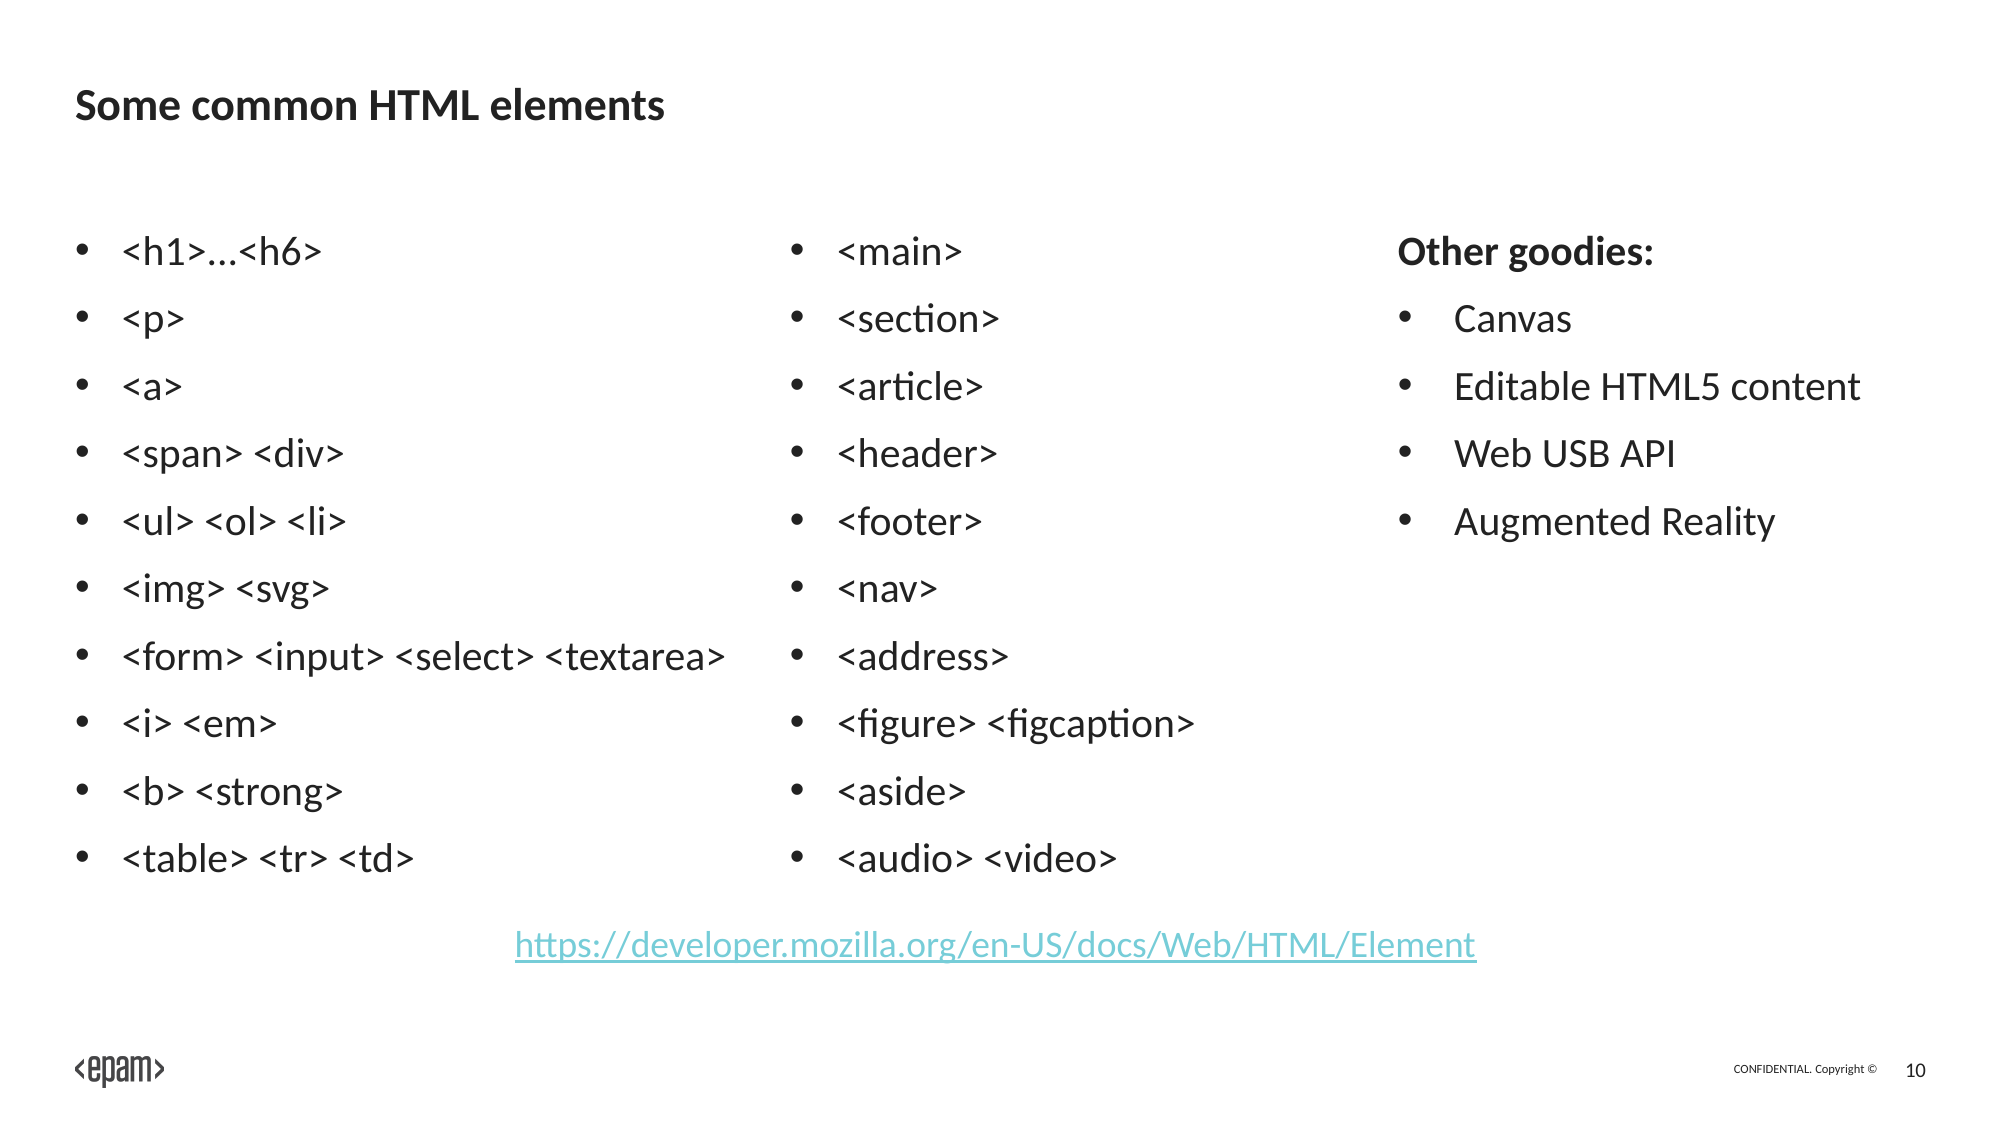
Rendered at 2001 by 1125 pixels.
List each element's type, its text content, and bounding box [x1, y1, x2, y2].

title Some common HTML elements [75, 75, 1925, 150]
text_box https://developer.mozilla.org/en-US/docs/Web/HTML/Element [74, 920, 1917, 966]
text_box <main> <section> <article> <header> <footer> <nav> <address> <figure> <figcaption> <aside> <audio> <video> [790, 218, 1350, 920]
text_box Other goodies: Canvas Editable HTML5 content Web USB API Augmented Reality [1397, 218, 1917, 960]
picture [75, 1056, 164, 1088]
list <h1>...<h6> <p> <a> <span> <div> <ul> <ol> <li> <img> <svg> <form> <input> <select> <textarea> <i> <em> <b> <strong> <table> <tr> <td> [75, 218, 743, 920]
